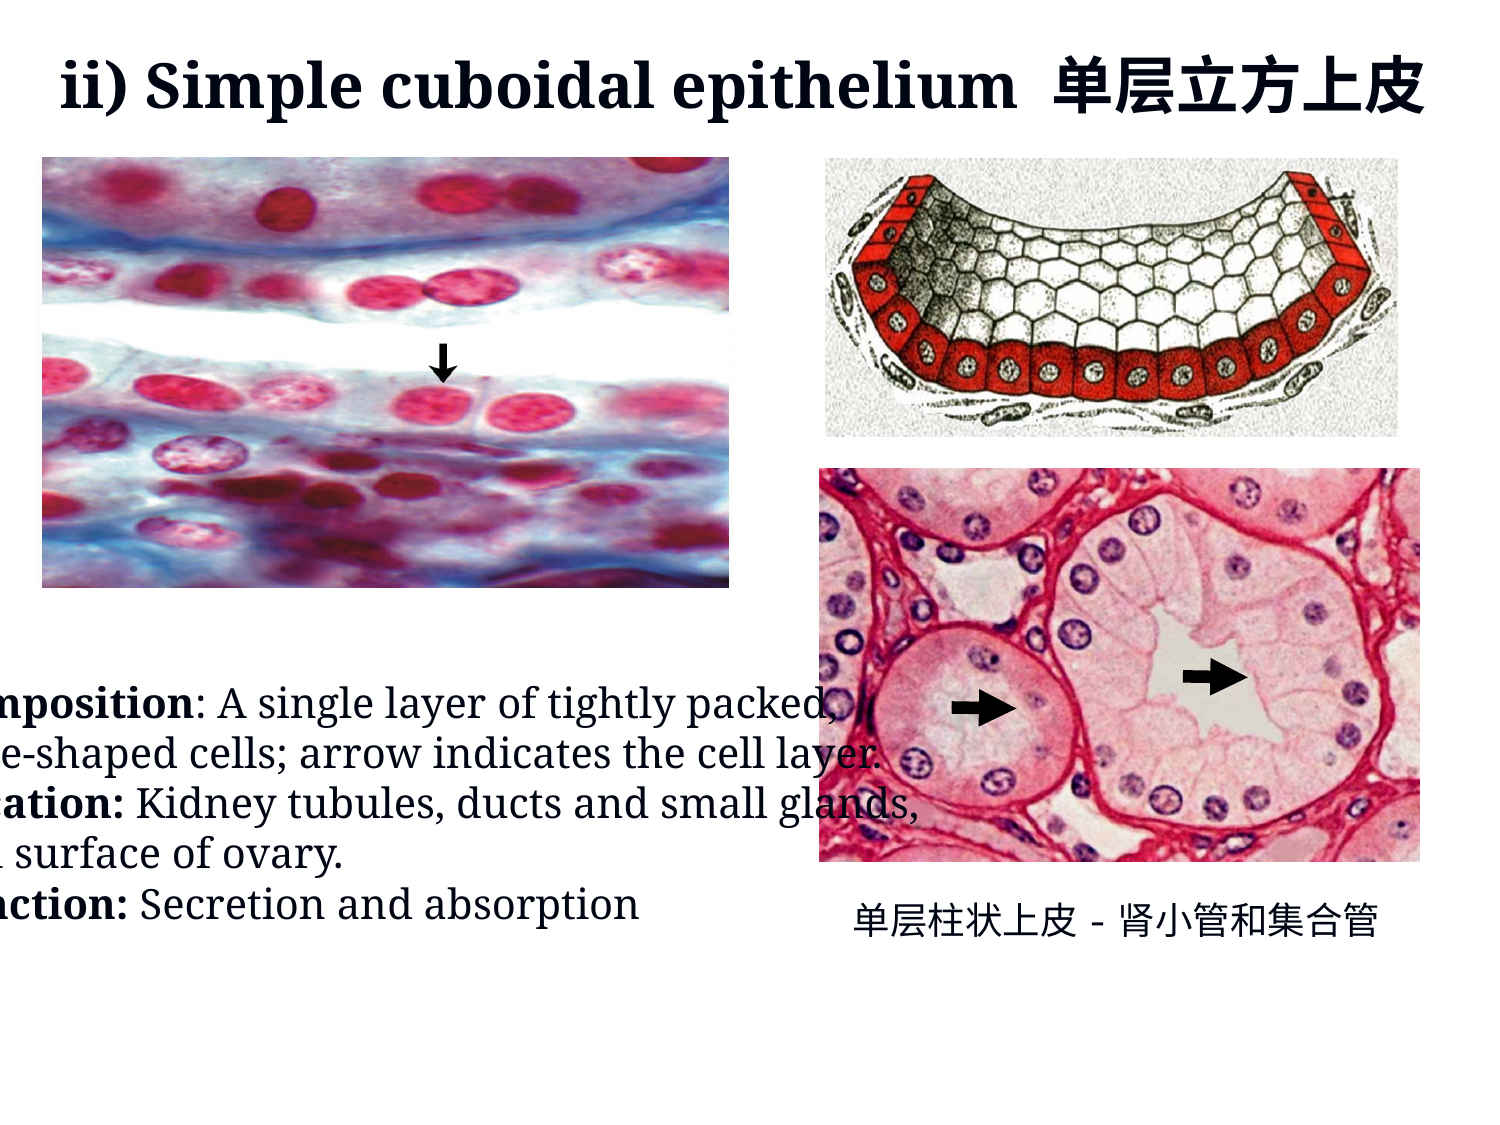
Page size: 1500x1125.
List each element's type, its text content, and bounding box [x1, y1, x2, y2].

picture [35, 156, 734, 588]
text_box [819, 468, 1420, 951]
text_box Composition: A single layer of tightly packed, cube-shaped cells; arrow indicates the cell layer. Location: Kidney tubules, ducts and small glands, and surface of ovary. Function: Secretion and absorption [0, 669, 814, 935]
text_box ii) Simple cuboidal epithelium 单层立方上皮 [45, 39, 1442, 129]
picture [824, 158, 1398, 437]
